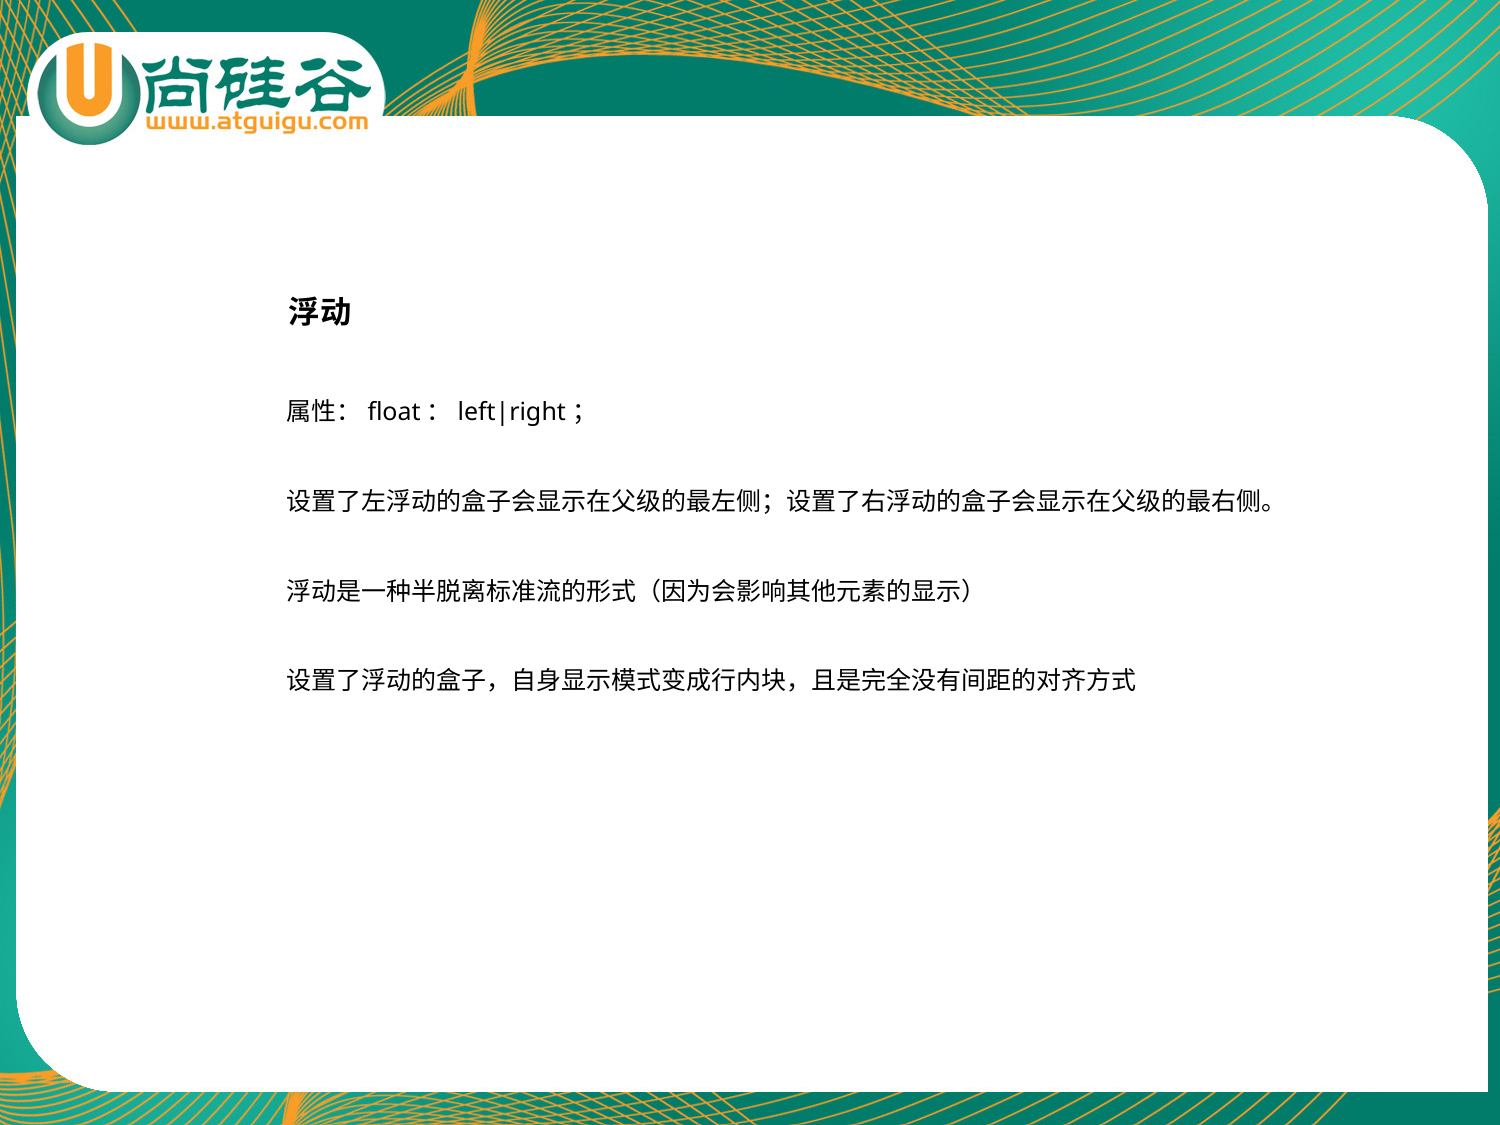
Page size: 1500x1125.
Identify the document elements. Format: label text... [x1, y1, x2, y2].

text_box 属性：float：left|right； 设置了左浮动的盒子会显示在父级的最左侧；设置了右浮动的盒子会显示在父级的最右侧。 浮动是一种半脱离标准流的形式（因为会影响其他元素的显示） 设置了浮动的盒子，自身显示模式变成行内块，且是完全没有间距的对齐方式 [271, 373, 1302, 703]
text_box 浮动 [274, 284, 367, 337]
picture [0, 0, 1500, 1125]
